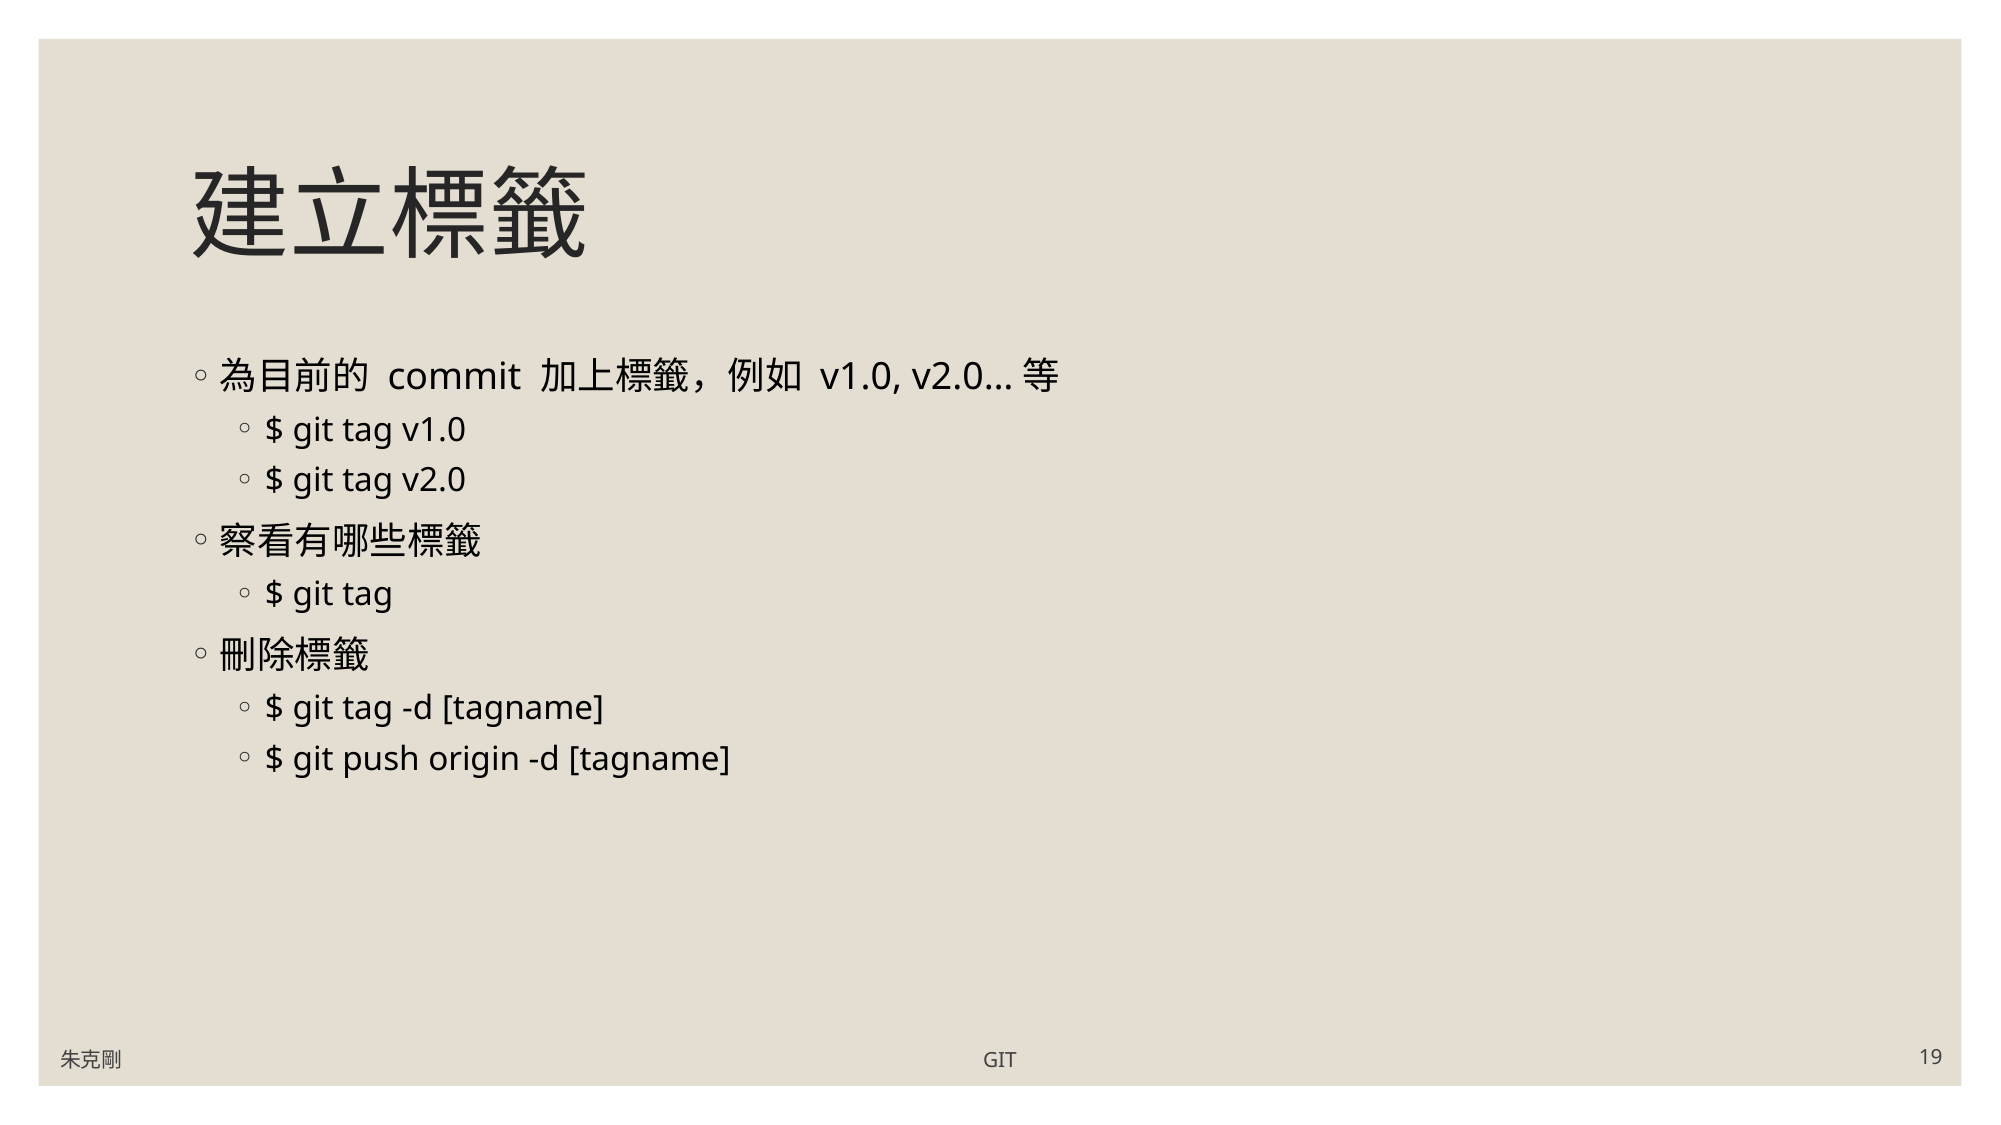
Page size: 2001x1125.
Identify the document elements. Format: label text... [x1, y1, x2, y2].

list 為目前的 commit 加上標籤，例如 v1.0, v2.0…等 $ git tag v1.0 $ git tag v2.0 察看有哪些標籤 $ git tag 刪除標籤 $ git tag -d [tagname] $ git push origin -d [tagname] [174, 345, 1825, 990]
slide_number 朱克剛 [45, 1034, 495, 1080]
title 建立標籤 [174, 105, 1825, 331]
footer GIT [572, 1034, 1428, 1080]
slide_number 19 [1717, 1034, 1958, 1080]
